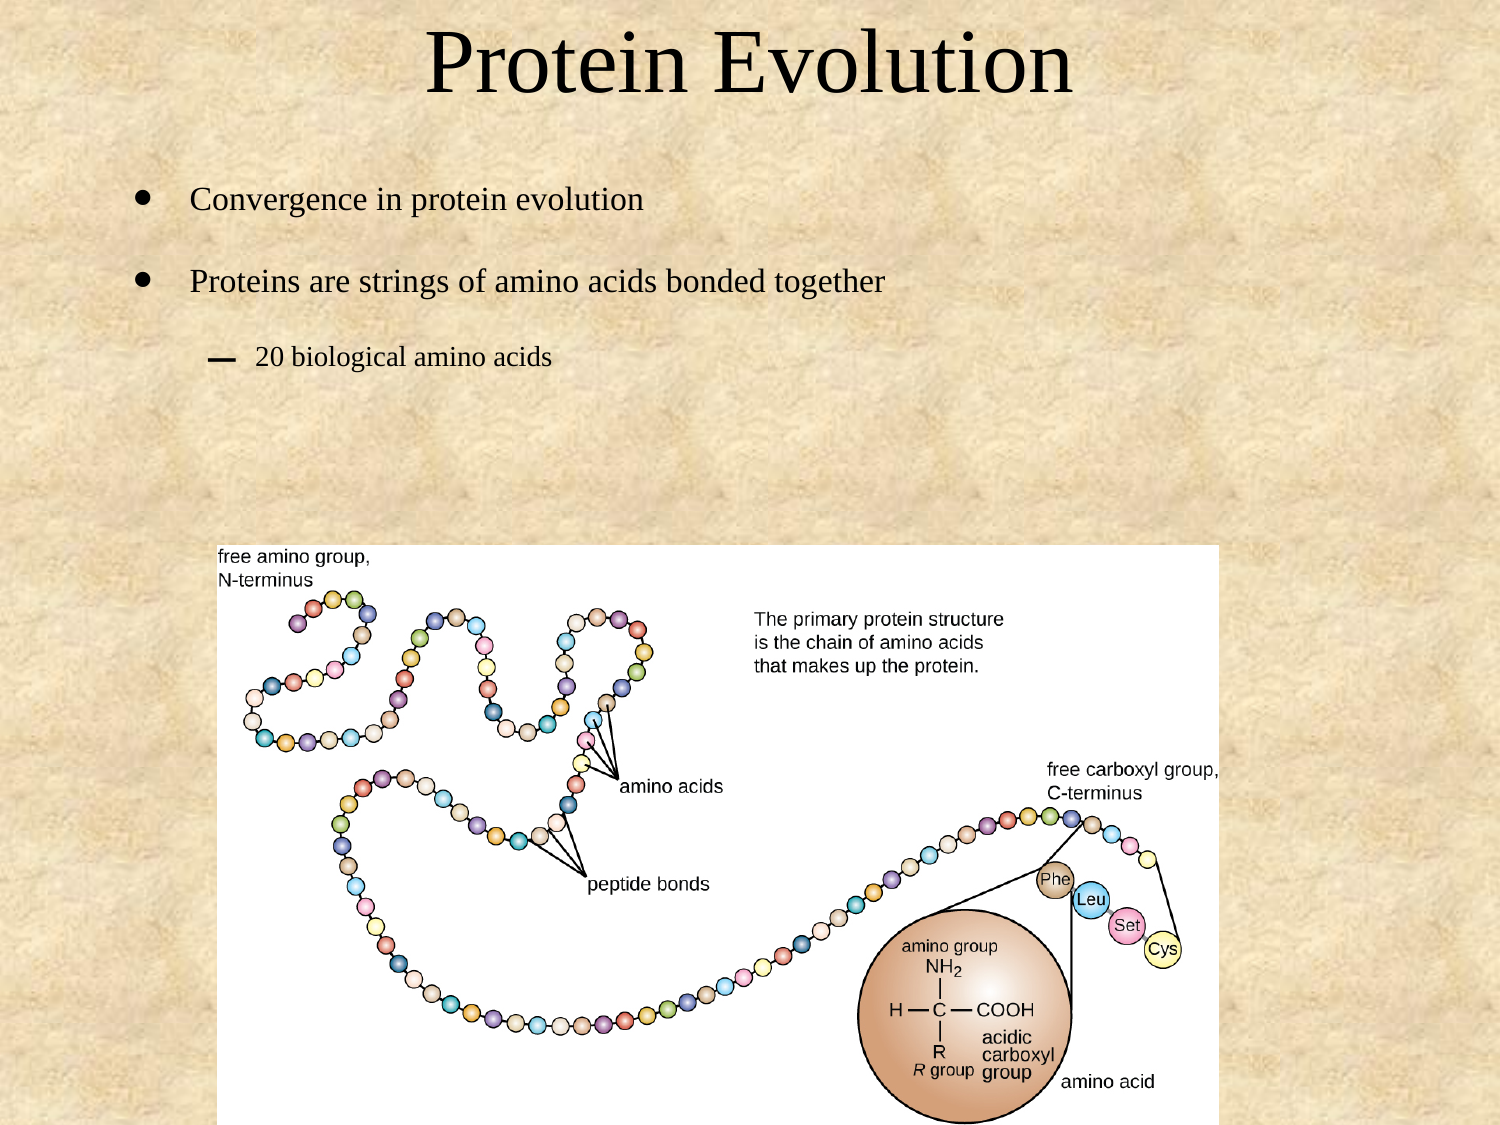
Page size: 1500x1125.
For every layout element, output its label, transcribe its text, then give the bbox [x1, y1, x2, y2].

picture [0, 150, 1500, 1125]
title Protein Evolution [0, 0, 1500, 150]
text_box Convergence in protein evolution Proteins are strings of amino acids bonded together 20 biological amino acids [118, 162, 1219, 600]
